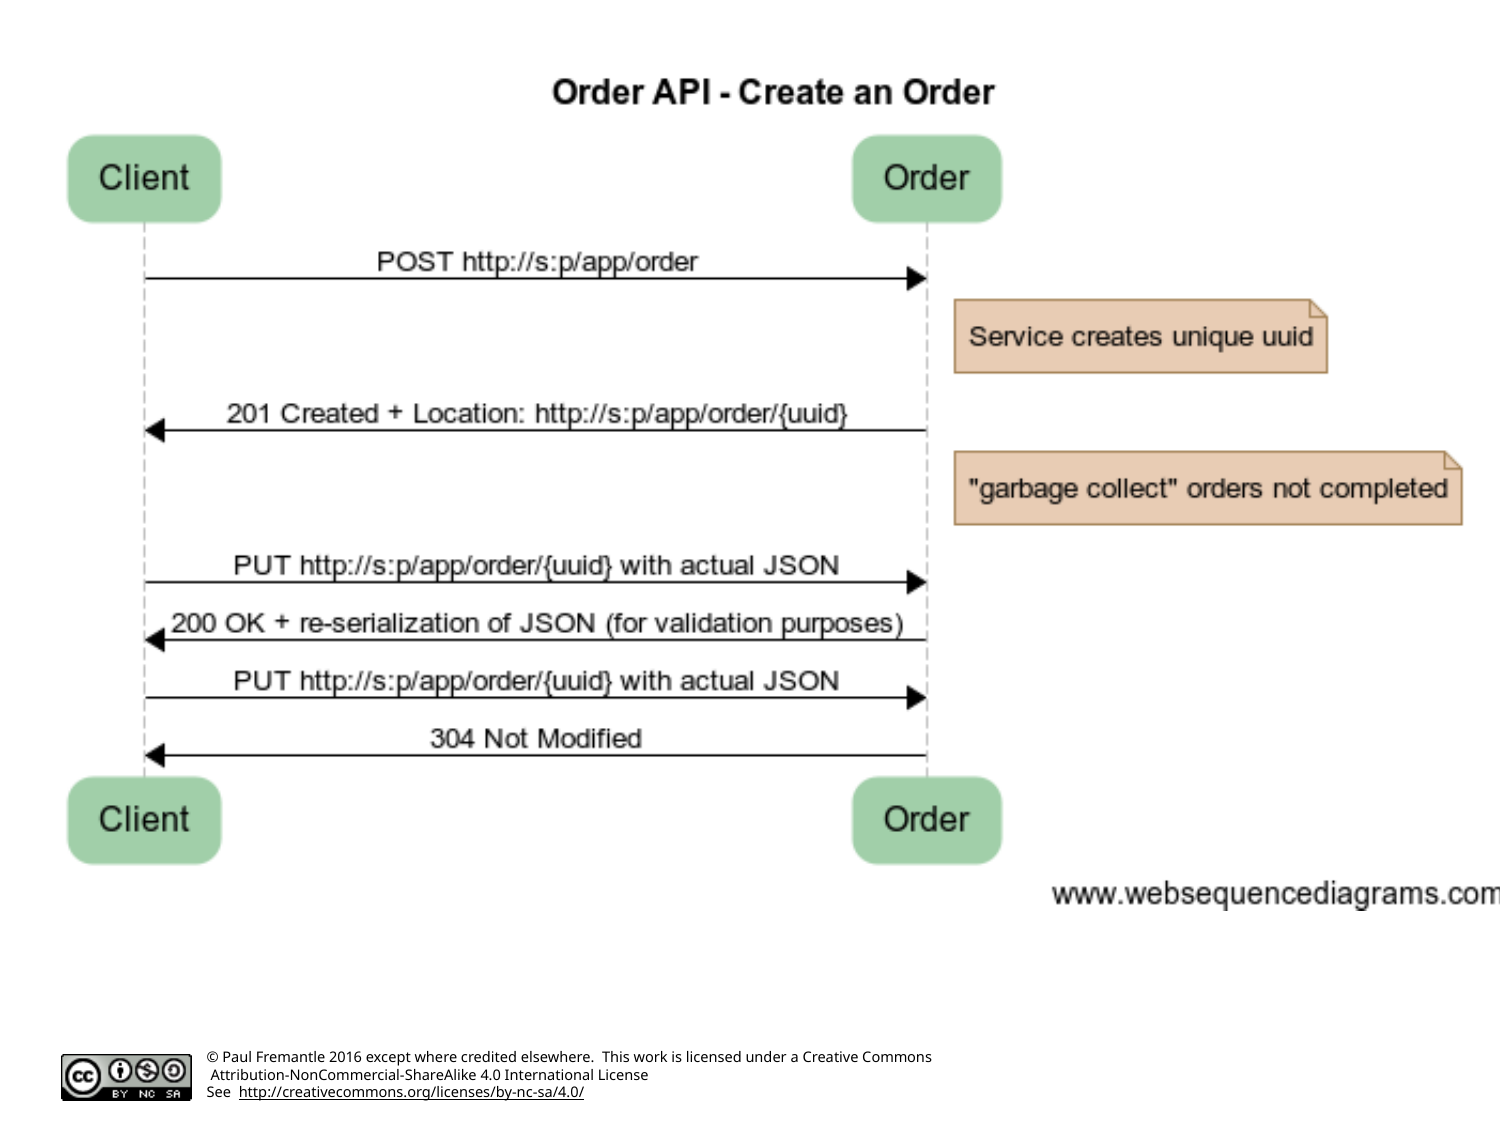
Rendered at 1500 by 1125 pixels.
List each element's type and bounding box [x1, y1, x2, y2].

picture [61, 1054, 192, 1101]
picture [36, 47, 1500, 912]
